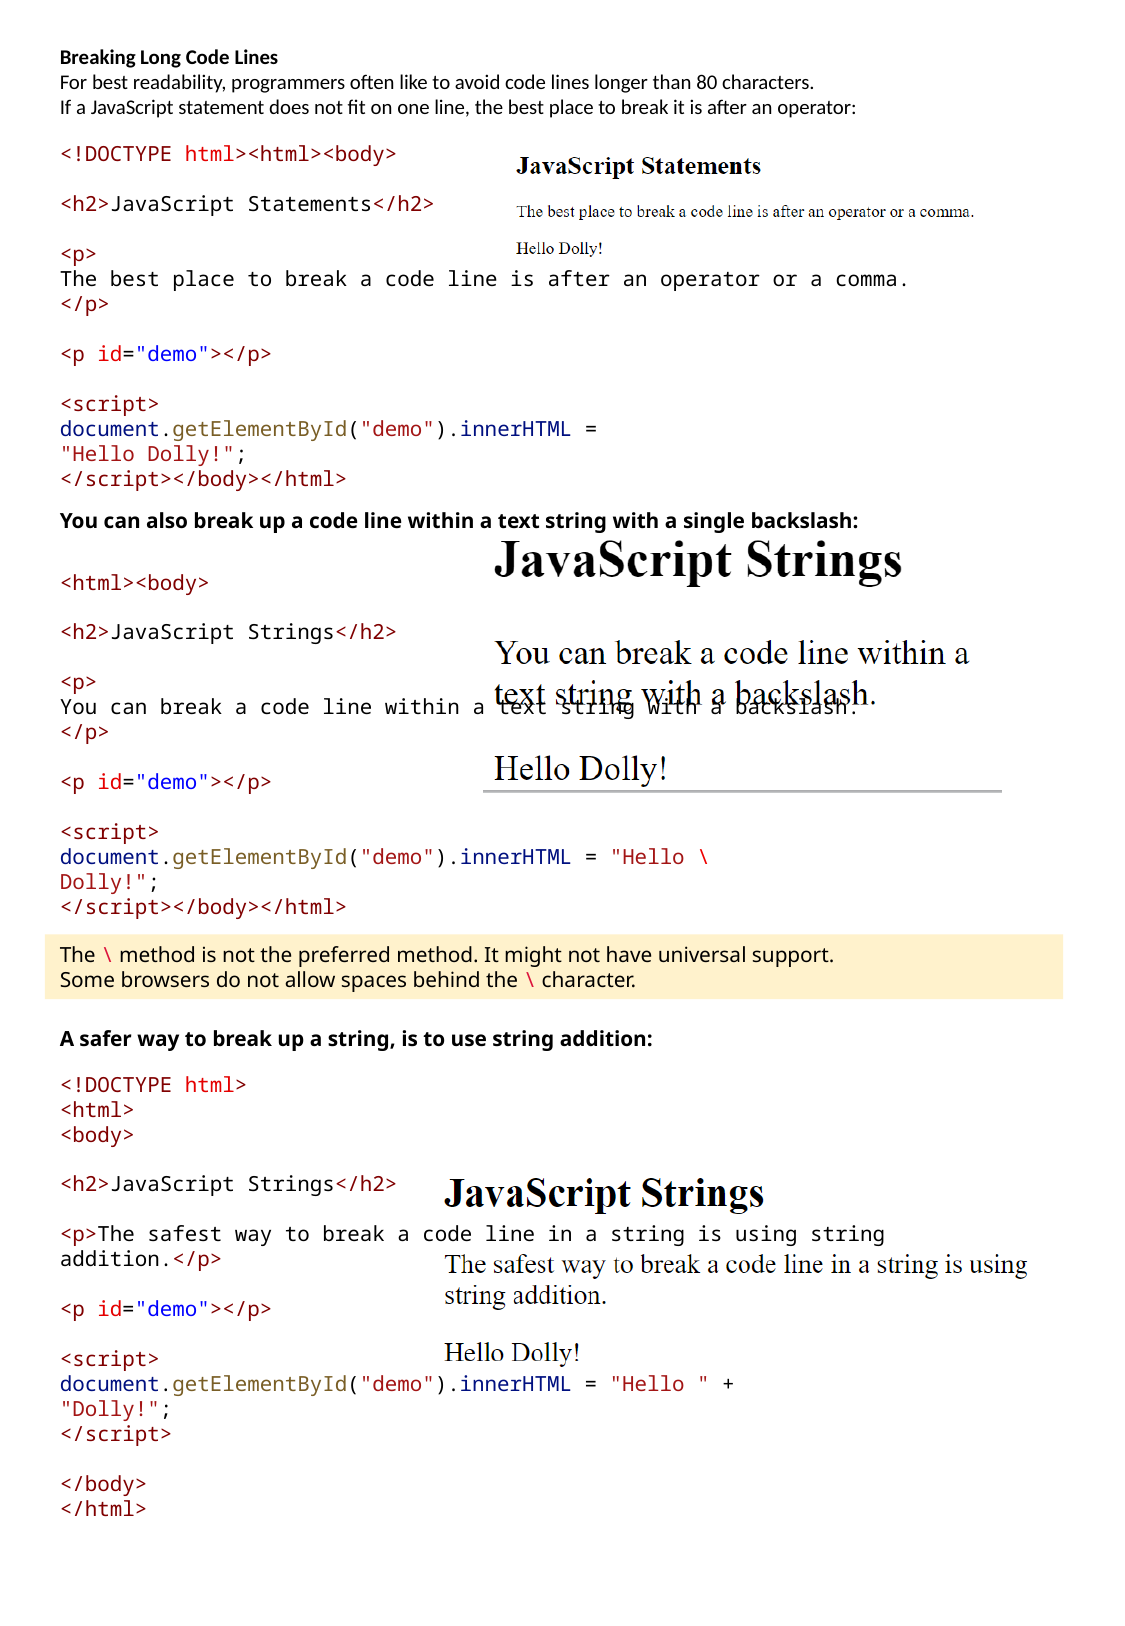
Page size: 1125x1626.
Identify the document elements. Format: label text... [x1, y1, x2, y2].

text_box Breaking Long Code Lines For best readability, programmers often like to avoid code lines longer than 80 characters. If a JavaScript statement does not fit on one line, the best place to break it is after an operator: [44, 35, 1064, 126]
text_box <html><body> <h2>JavaScript Strings</h2> <p> You can break a code line within a text string with a backslash. </p> <p id="demo"></p> <script> document.getElementById("demo").innerHTML = "Hello \ Dolly!"; </script></body></html> [45, 561, 954, 927]
text_box A safer way to break up a string, is to use string addition: [45, 1018, 811, 1063]
text_box <!DOCTYPE html> <html> <body> <h2>JavaScript Strings</h2> <p>The safest way to break a code line in a string is using string addition.</p> <p id="demo"></p> <script> document.getElementById("demo").innerHTML = "Hello " + "Dolly!"; </script> </body> </html> [44, 1063, 917, 1579]
picture [509, 146, 1002, 267]
text_box You can also break up a code line within a text string with a single backslash: [44, 500, 1064, 590]
picture [483, 528, 1002, 793]
text_box The \ method is not the preferred method. It might not have universal support. Some browsers do not allow spaces behind the \ character. [44, 934, 1064, 1000]
picture [439, 1160, 1046, 1385]
text_box <!DOCTYPE html><html><body> <h2>JavaScript Statements</h2> <p> The best place to break a code line is after an operator or a comma. </p> <p id="demo"></p> <script> document.getElementById("demo").innerHTML = "Hello Dolly!"; </script></body></html> [45, 133, 980, 500]
